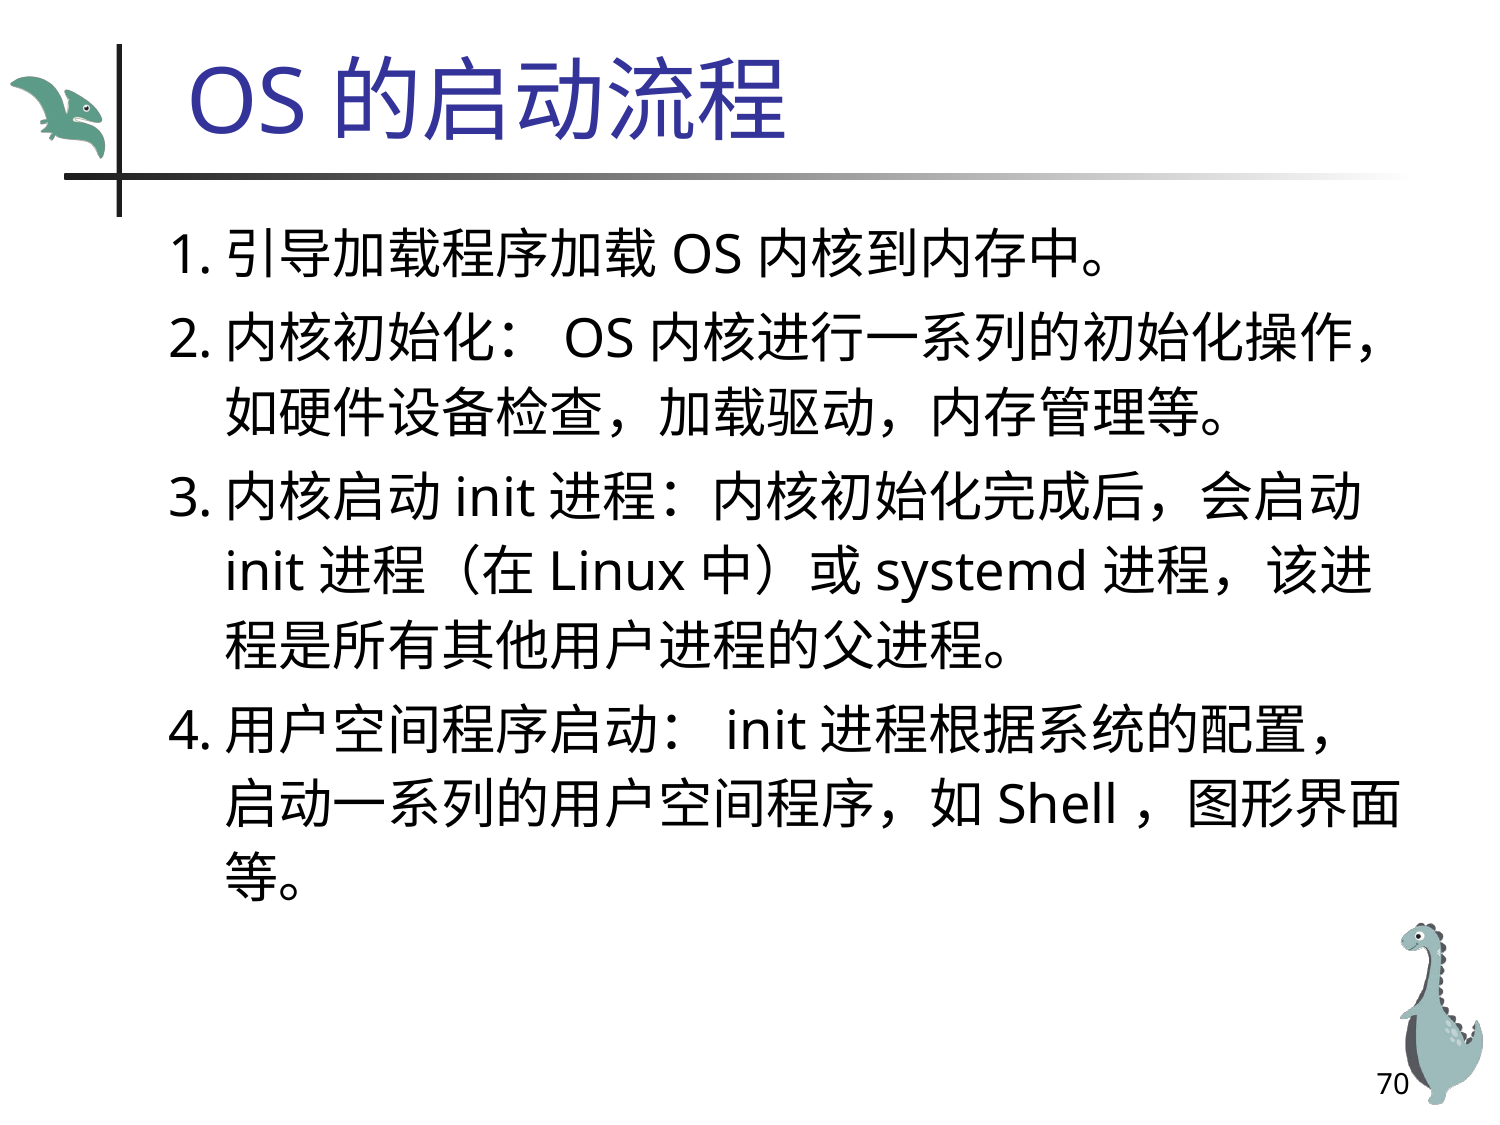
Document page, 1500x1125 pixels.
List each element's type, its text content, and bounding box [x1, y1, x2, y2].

title OS的启动流程 [171, 36, 1459, 160]
list 引导加载程序加载OS内核到内存中。 内核初始化：OS内核进行一系列的初始化操作，如硬件设备检查，加载驱动，内存管理等。 内核启动init进程：内核初始化完成后，会启动init进程（在Linux中）或systemd进程，该进程是所有其他用户进程的父进程。 用户空间程序启动：init进程根据系统的配置，启动一系列的用户空间程序，如Shell，图形界面等。 [153, 202, 1429, 1006]
picture [1399, 922, 1484, 1105]
picture [10, 52, 119, 178]
slide_number 70 [1112, 1037, 1426, 1113]
